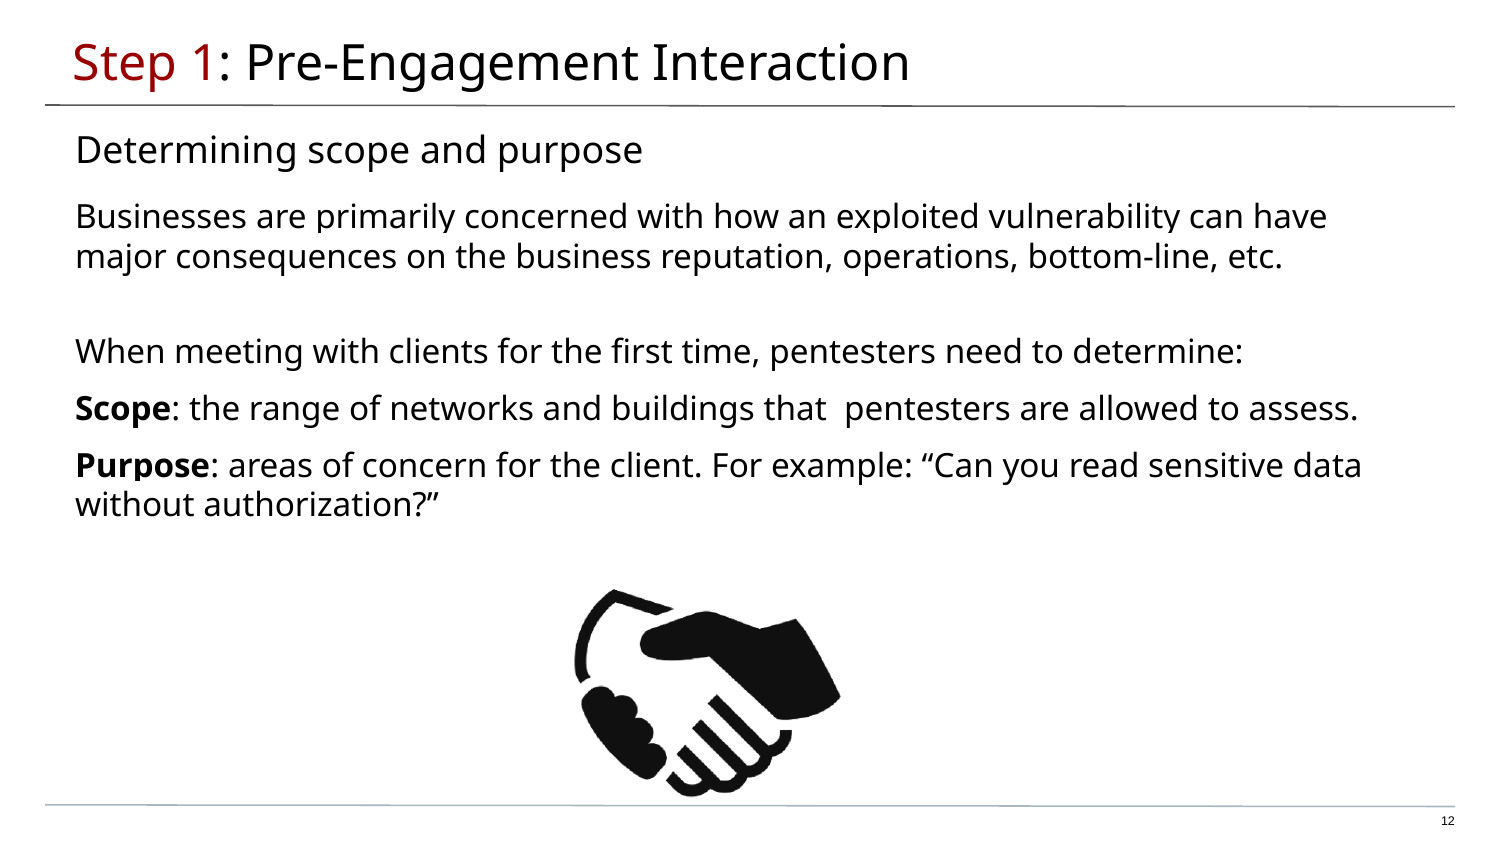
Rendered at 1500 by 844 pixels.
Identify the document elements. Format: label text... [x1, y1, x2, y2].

list Businesses are primarily concerned with how an exploited vulnerability can have major consequences on the business reputation, operations, bottom-line, etc. When meeting with clients for the first time, pentesters need to determine: Scope: the range of networks and buildings that pentesters are allowed to assess. Purpose: areas of concern for the client. For example: “Can you read sensitive data without authorization?” [0, 194, 1500, 790]
picture [567, 577, 847, 806]
slide_number 12 [1412, 813, 1455, 831]
subtitle Determining scope and purpose [0, 110, 1500, 171]
title Step 1: Pre-Engagement Interaction [0, 0, 1500, 88]
